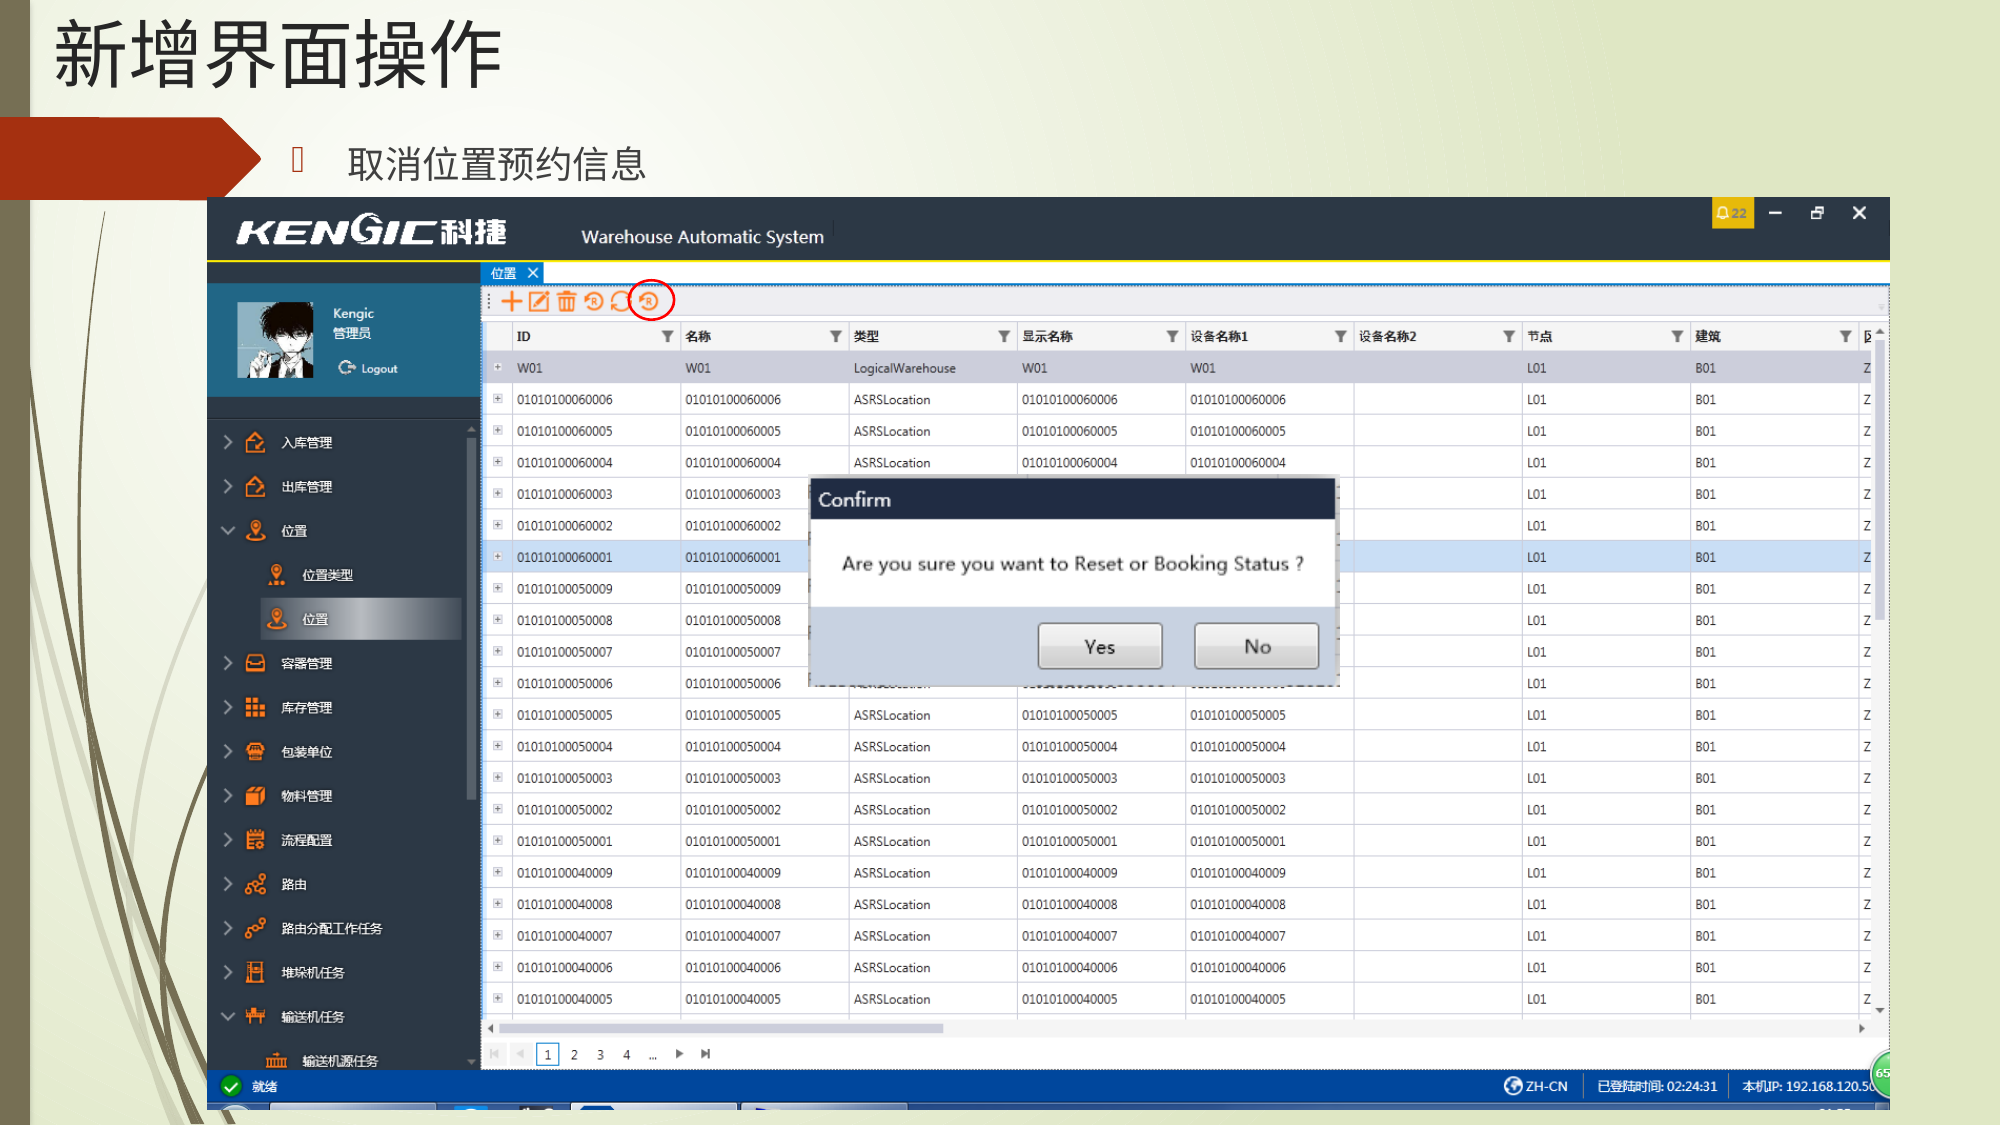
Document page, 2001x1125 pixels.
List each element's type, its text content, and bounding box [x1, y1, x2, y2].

picture [207, 197, 1890, 1111]
list 取消位置预约信息 [276, 133, 1206, 197]
title 新增界面操作 [38, 0, 849, 111]
